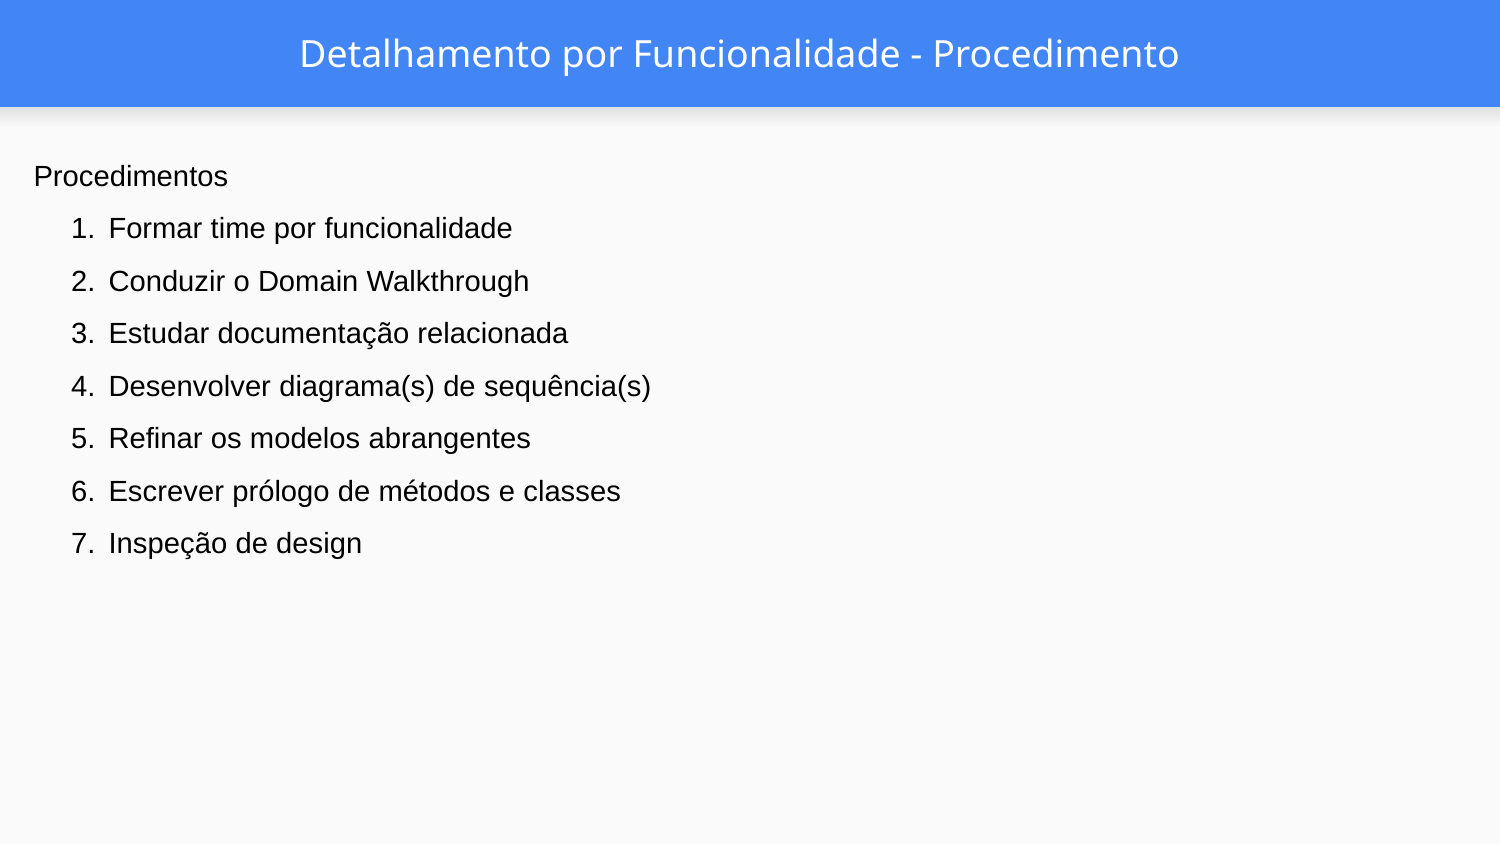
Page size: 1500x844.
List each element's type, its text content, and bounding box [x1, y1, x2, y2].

title Detalhamento por Funcionalidade - Procedimento [16, 2, 1464, 102]
text_box Procedimentos Formar time por funcionalidade Conduzir o Domain Walkthrough Estudar documentação relacionada Desenvolver diagrama(s) de sequência(s) Refinar os modelos abrangentes Escrever prólogo de métodos e classes Inspeção de design [18, 124, 1482, 826]
